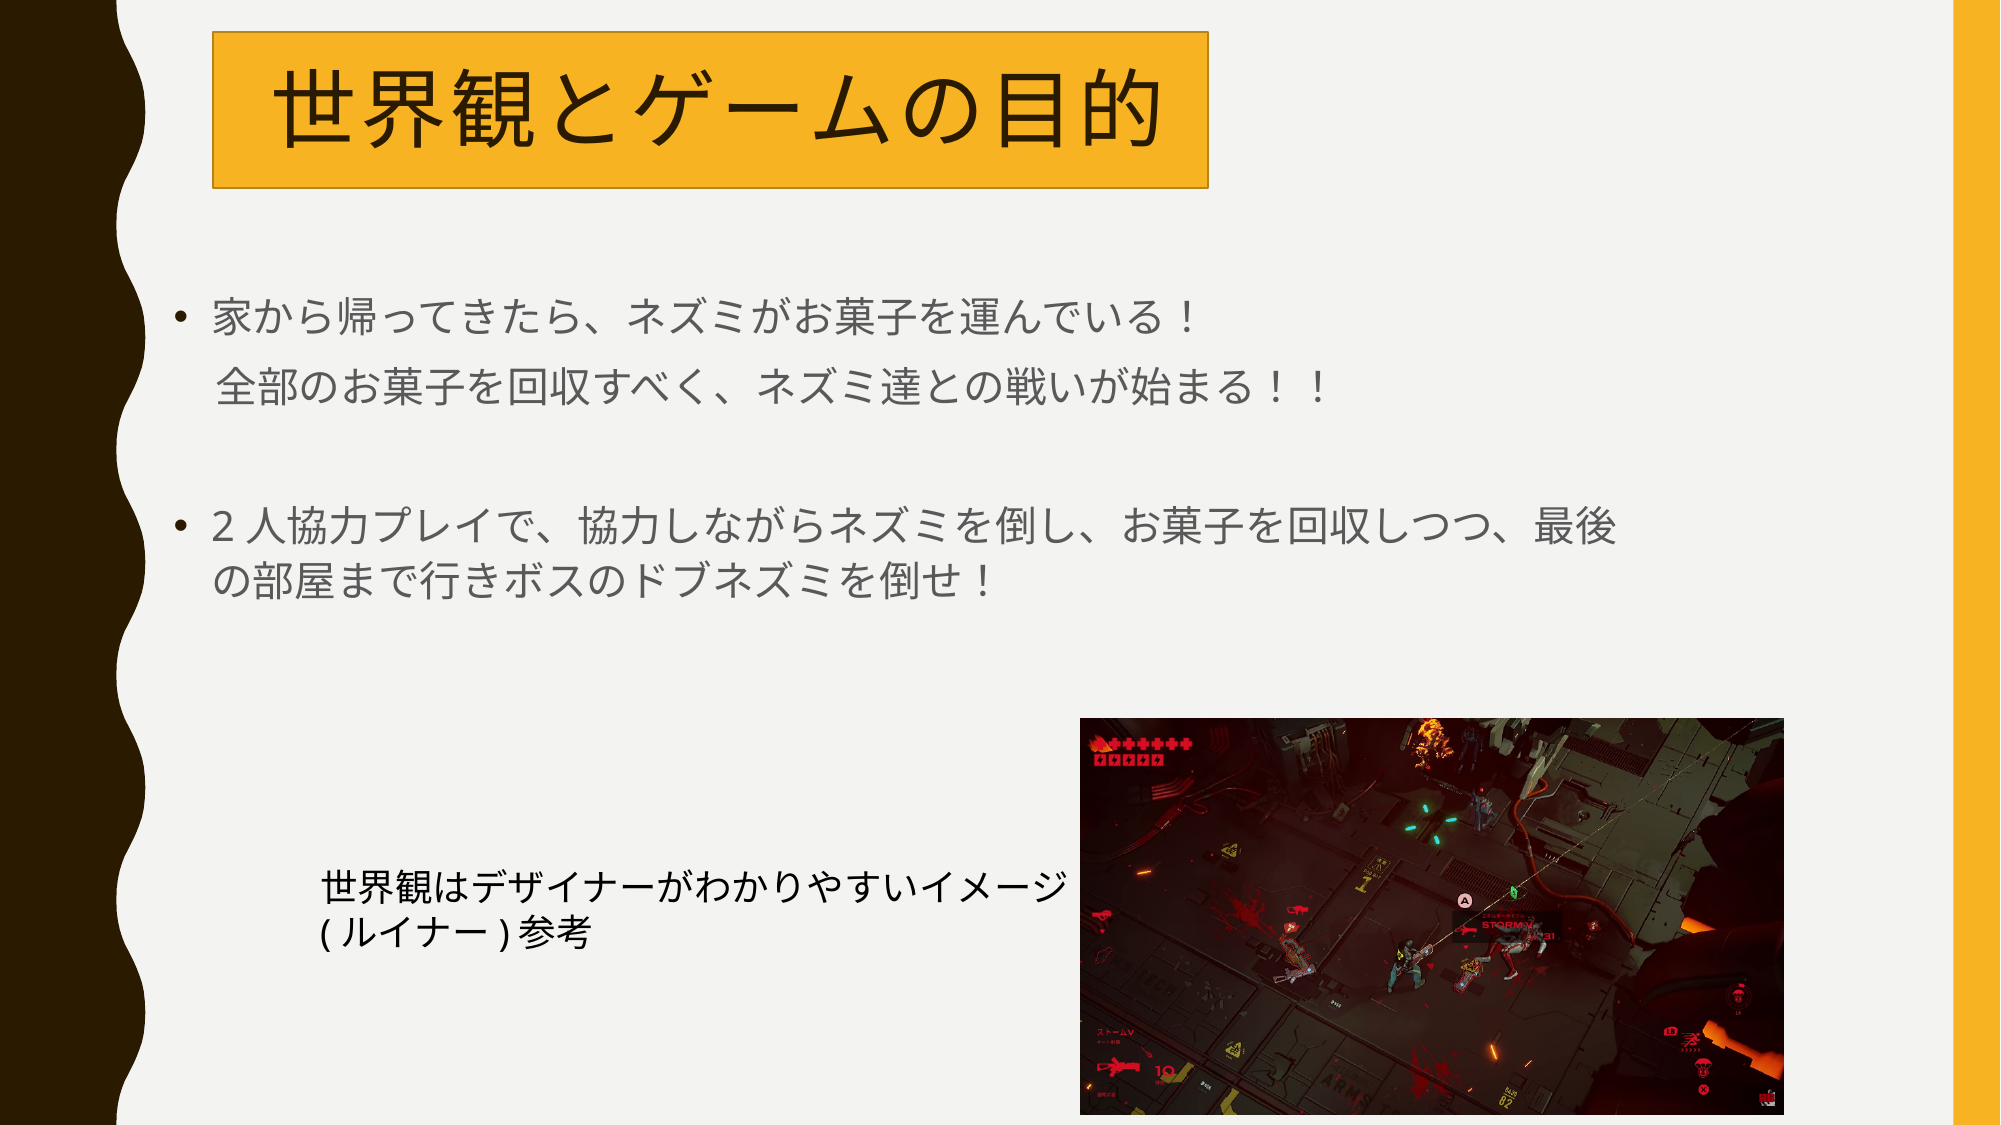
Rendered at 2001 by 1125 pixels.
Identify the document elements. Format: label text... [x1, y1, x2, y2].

text_box 世界観はデザイナーがわかりやすいイメージ (ルイナー)参考 [305, 856, 1079, 961]
text_box [212, 31, 1209, 189]
title 世界観とゲームの目的 [255, 59, 1236, 189]
picture [1079, 718, 1784, 1115]
list 家から帰ってきたら、ネズミがお菓子を運んでいる！ 全部のお菓子を回収すべく、ネズミ達との戦いが始まる！！ 2人協力プレイで、協力しながらネズミを倒し、お菓子を回収しつつ、最後の部屋まで行きボスのドブネズミを倒せ！ [158, 278, 1663, 669]
